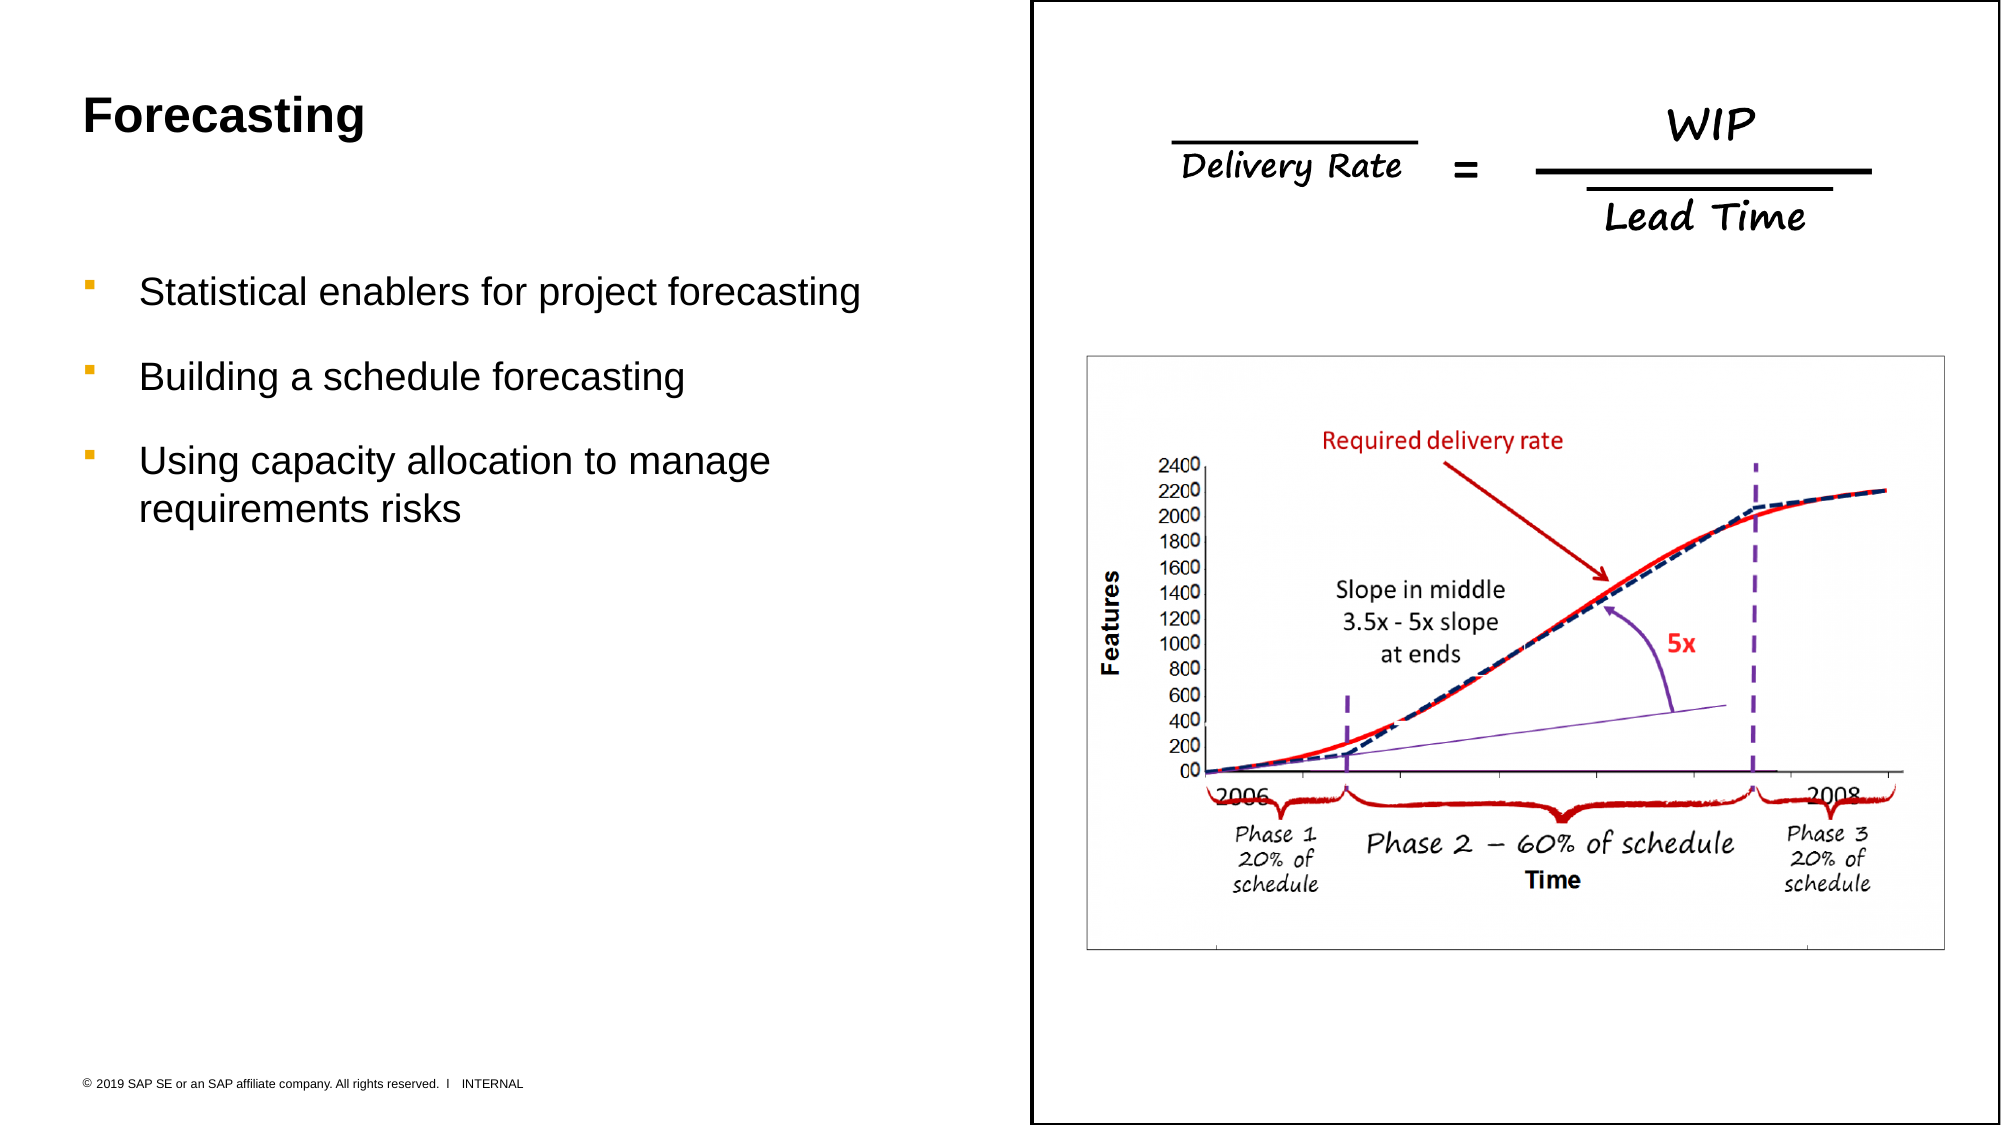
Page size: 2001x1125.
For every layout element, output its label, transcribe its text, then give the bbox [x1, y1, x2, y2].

title Forecasting [82, 82, 922, 144]
picture [1160, 87, 1873, 266]
list Statistical enablers for project forecasting Building a schedule forecasting Using capacity allocation to manage requirements risks [82, 265, 922, 1040]
picture [1077, 345, 1956, 959]
text_box [1032, 0, 2001, 1125]
